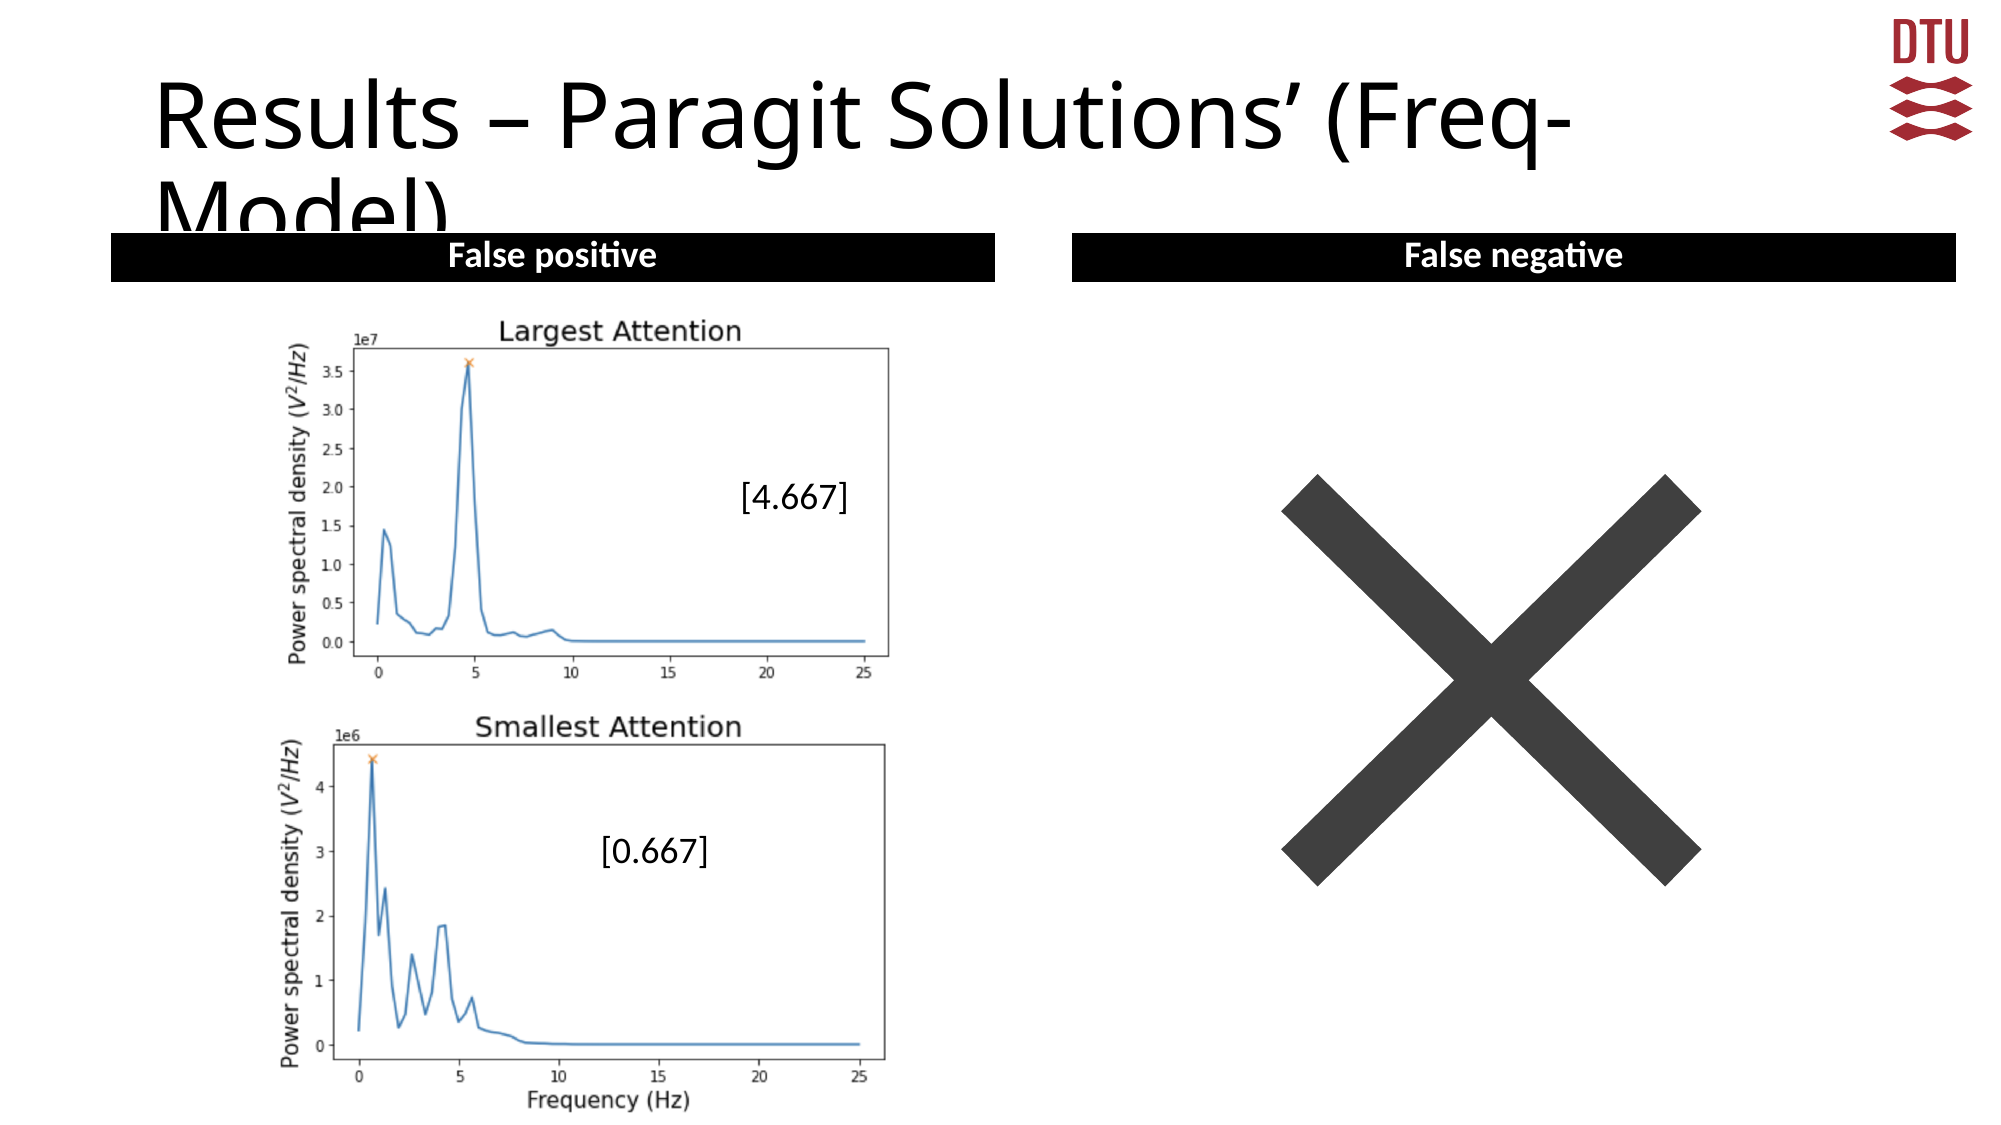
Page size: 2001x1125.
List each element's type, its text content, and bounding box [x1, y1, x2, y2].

title Results – Paragit Solutions’ (Freq-Model) [137, 59, 1863, 278]
table_header False negative [1072, 233, 1956, 282]
table_header False positive [111, 233, 995, 282]
text_box [1278, 470, 1705, 890]
picture [1889, 19, 1973, 141]
picture [248, 308, 922, 1125]
